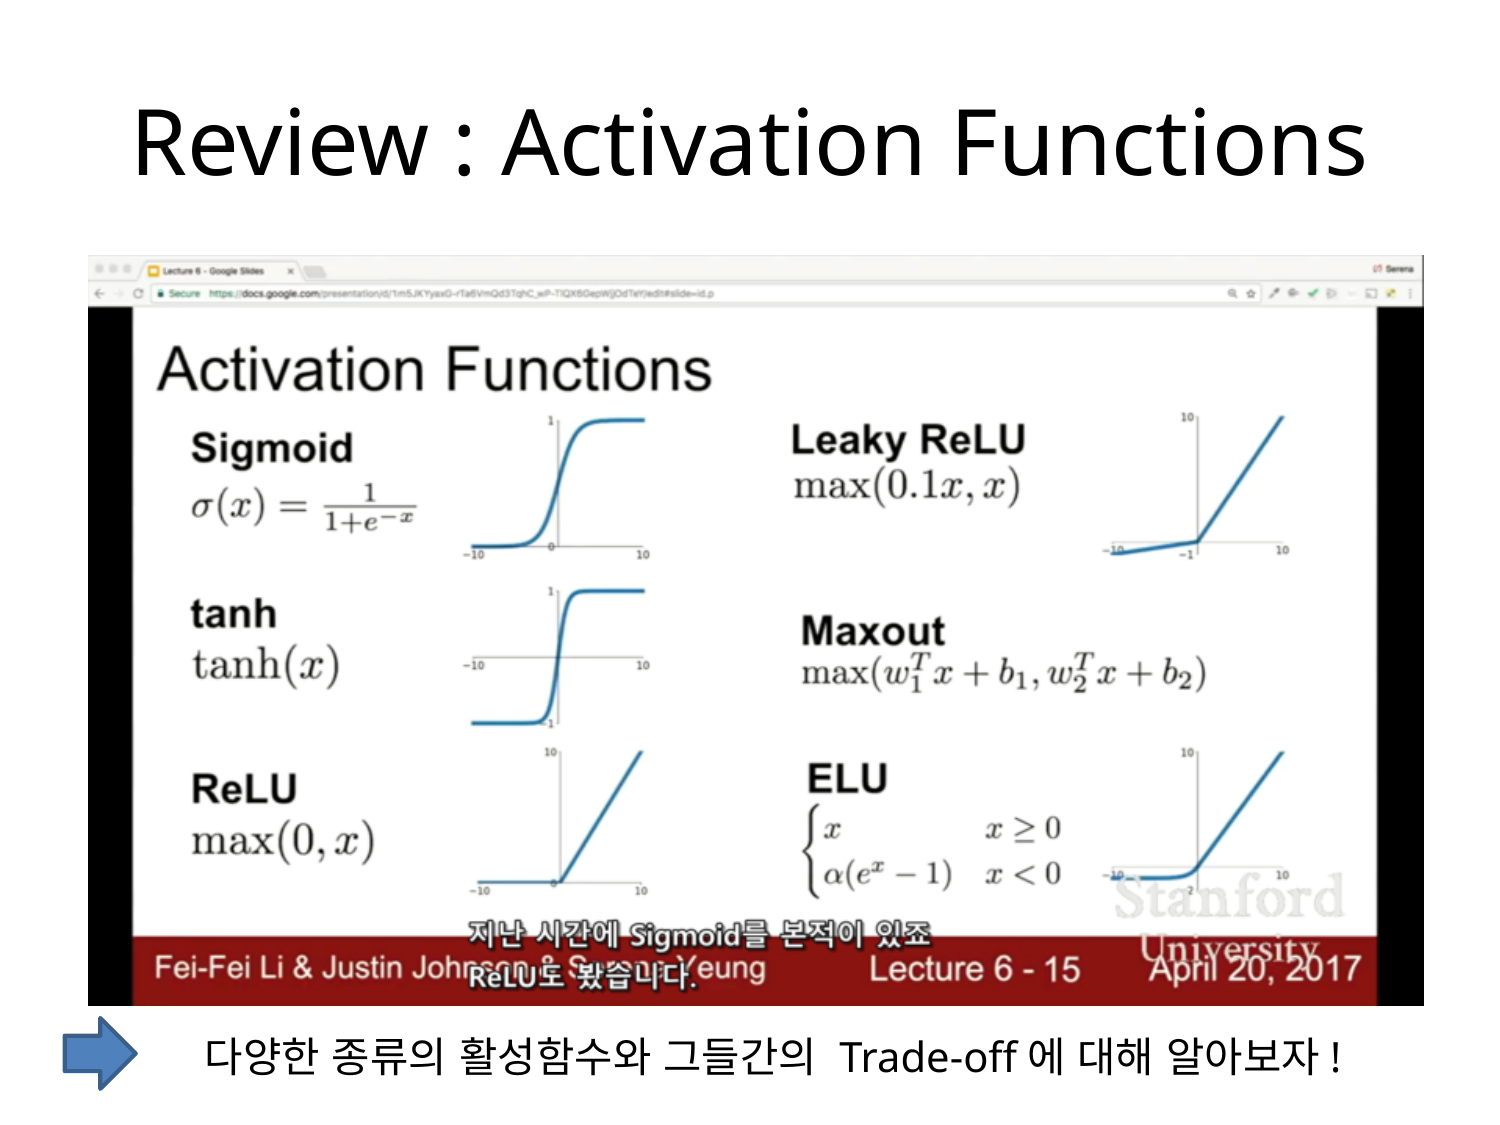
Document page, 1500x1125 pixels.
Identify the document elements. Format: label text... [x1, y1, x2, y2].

title Review : Activation Functions [75, 45, 1425, 233]
picture [88, 255, 1424, 1006]
text_box [62, 1016, 138, 1091]
text_box 다양한 종류의 활성함수와 그들간의 Trade-off에 대해 알아보자! [190, 1023, 1357, 1088]
